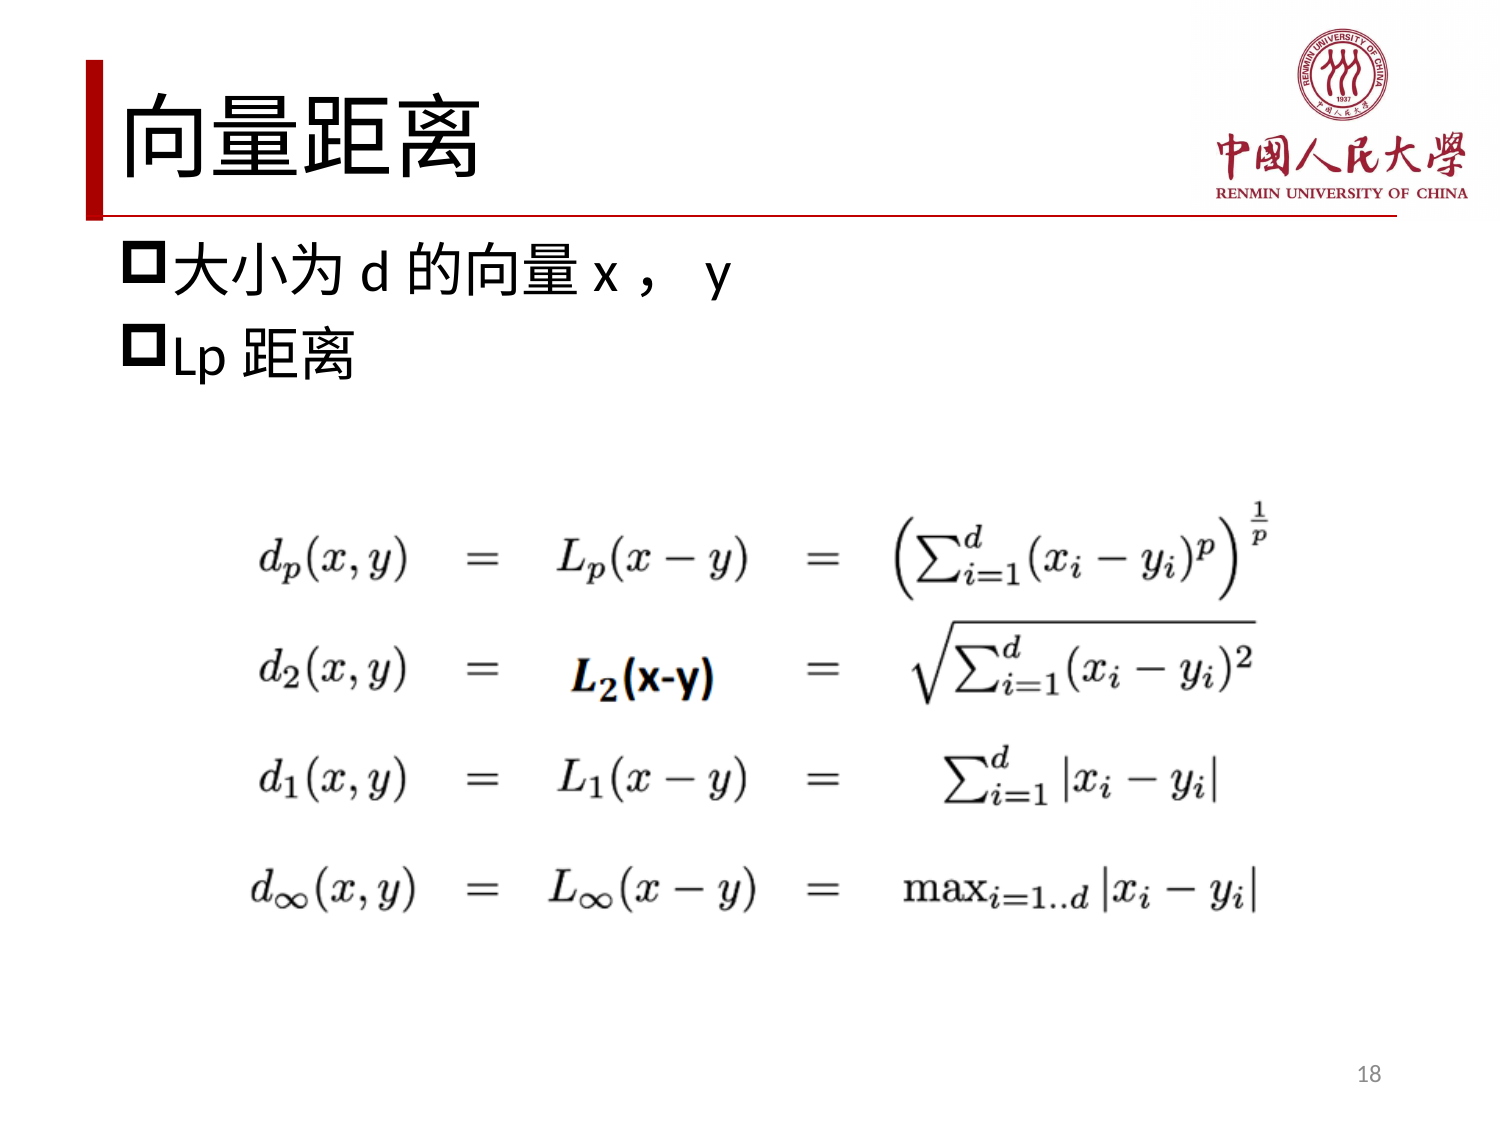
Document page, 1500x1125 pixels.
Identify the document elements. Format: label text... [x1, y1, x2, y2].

title 向量距离 [103, 59, 1397, 221]
picture [1190, 0, 1500, 221]
list 大小为d的向量x，y Lp距离 [103, 233, 1397, 1014]
picture [169, 464, 1331, 998]
slide_number 18 [1059, 1042, 1397, 1103]
